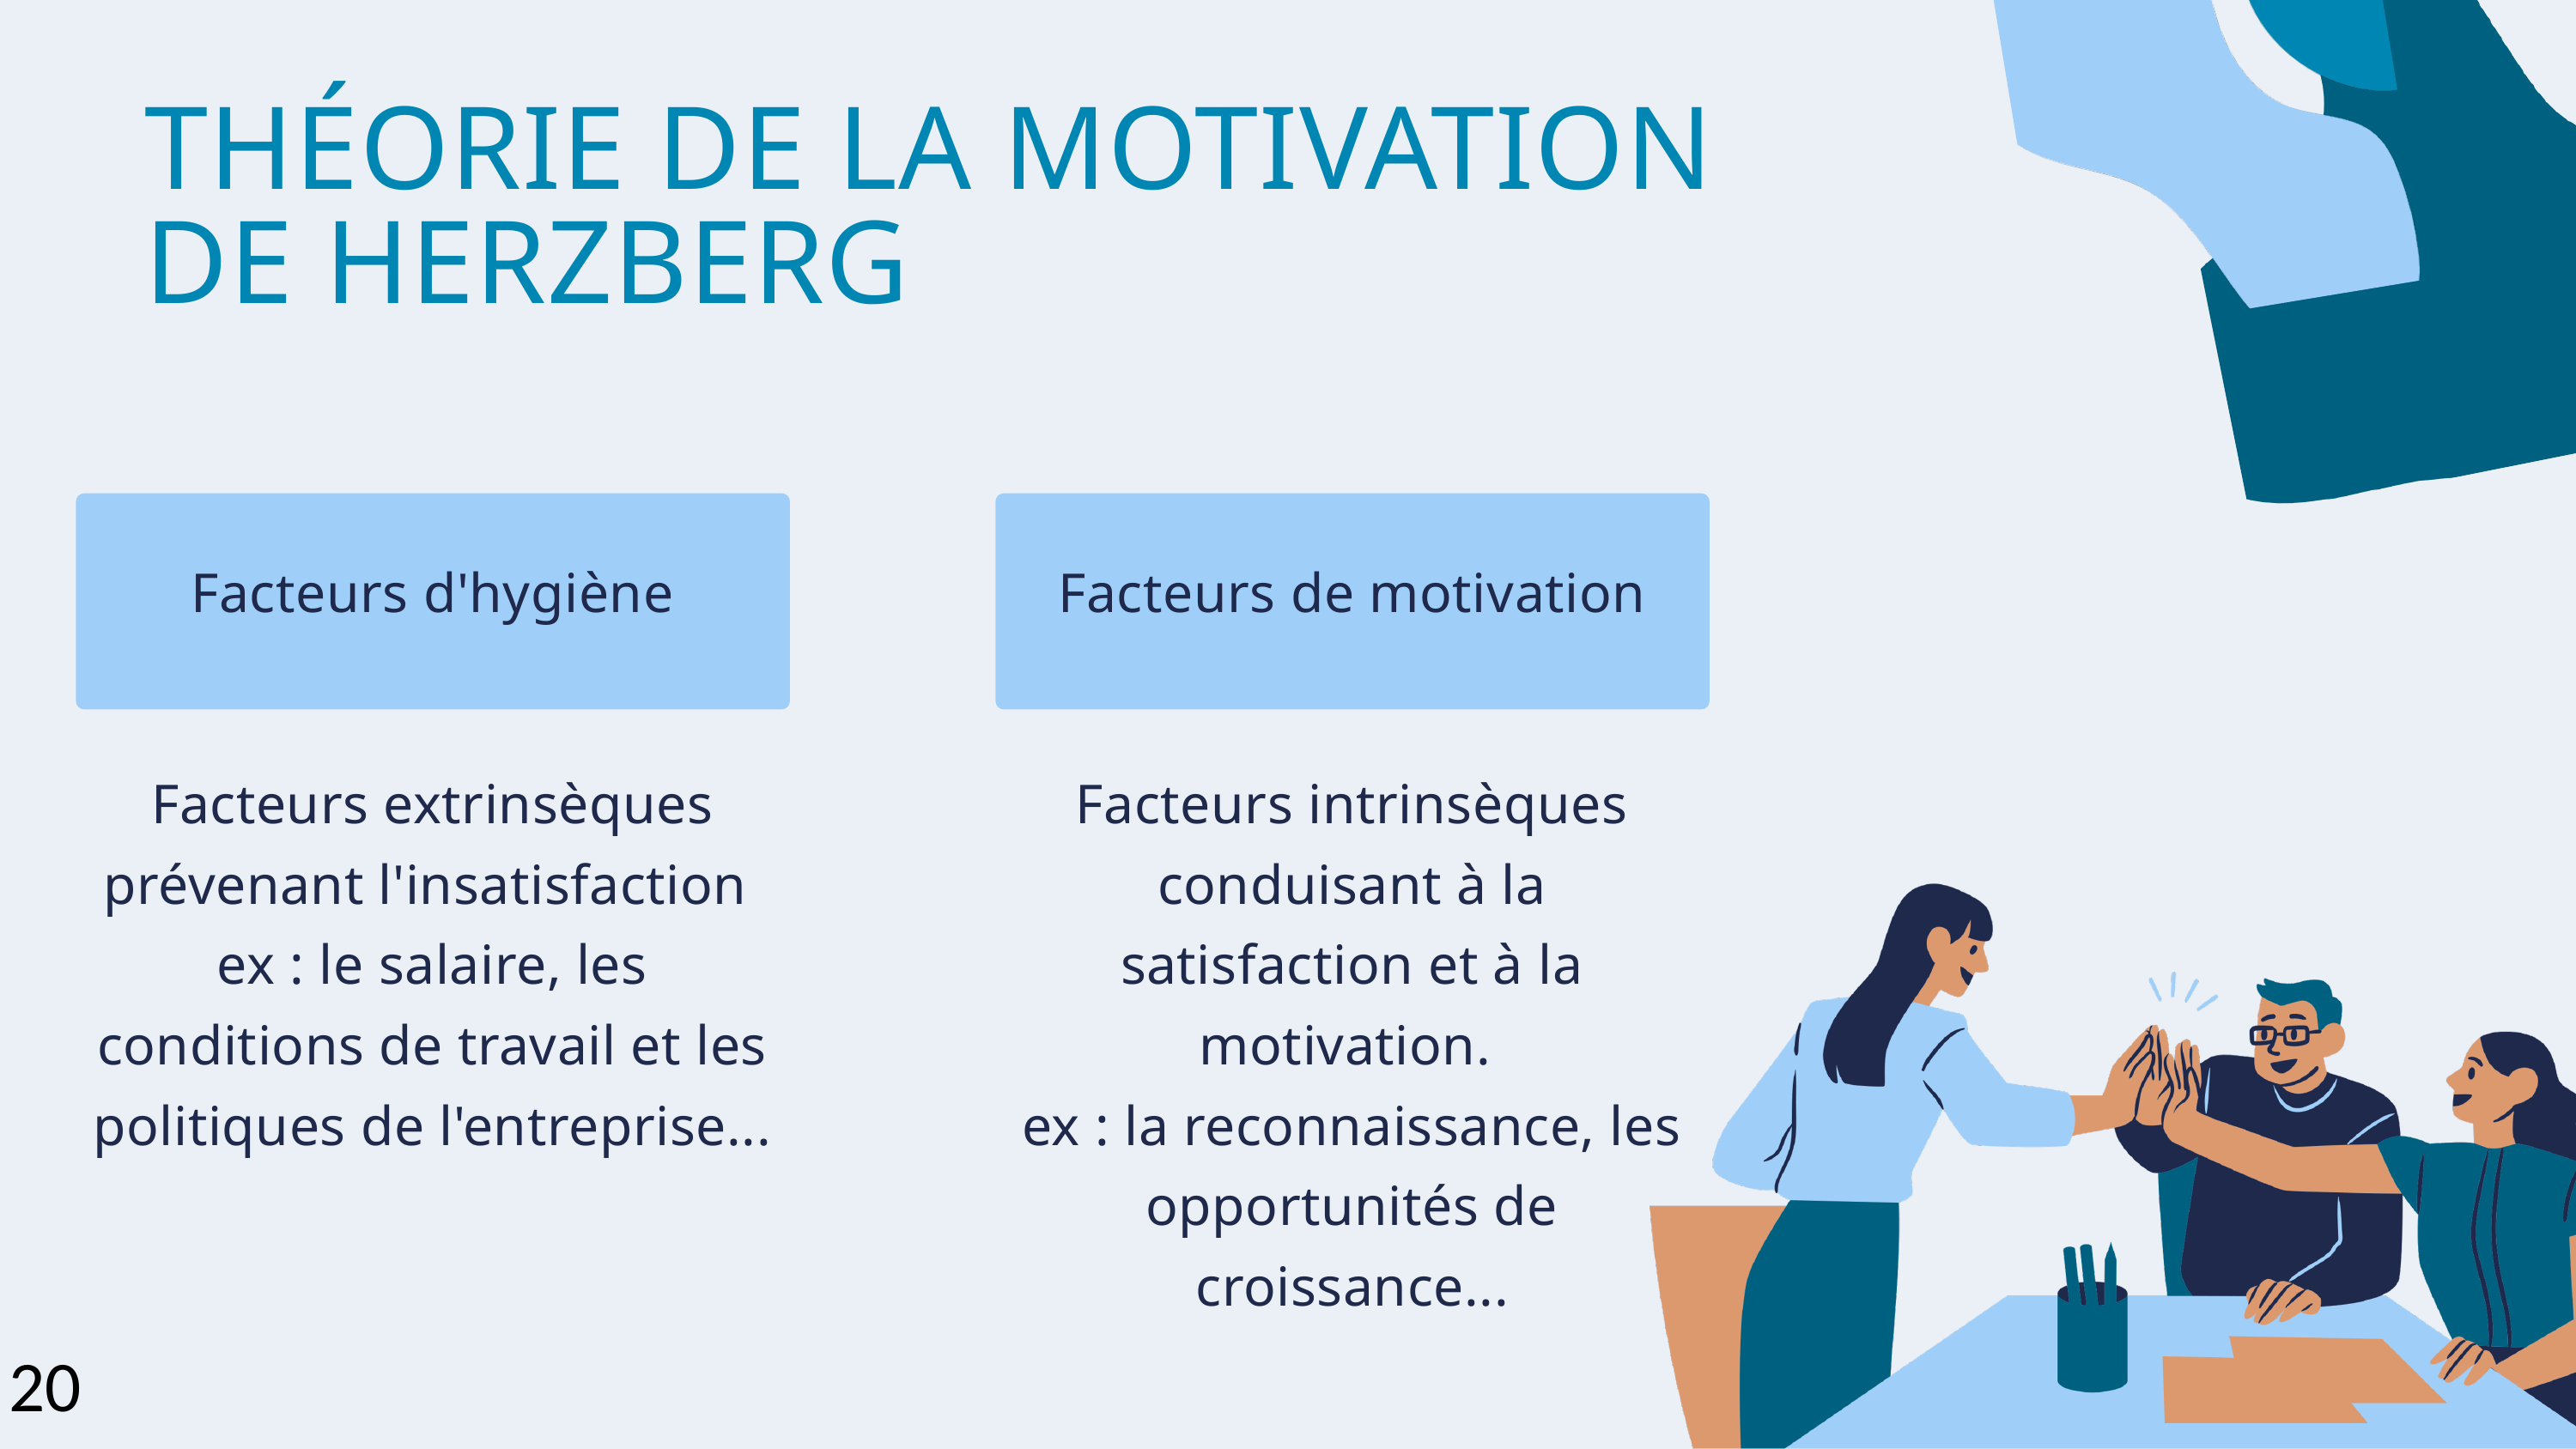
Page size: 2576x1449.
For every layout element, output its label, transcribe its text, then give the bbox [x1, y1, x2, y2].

text_box [2209, 0, 2576, 518]
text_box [995, 493, 1710, 710]
text_box [1993, 0, 2429, 342]
text_box [1649, 879, 2576, 1449]
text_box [76, 493, 791, 710]
text_box THÉORIE DE LA MOTIVATION DE HERZBERG [144, 97, 1752, 327]
slide_number 20 [0, 1357, 94, 1410]
text_box Facteurs extrinsèques prévenant l'insatisfaction ex : le salaire, les conditions de travail et les politiques de l'entreprise... [90, 754, 775, 1237]
text_box Facteurs intrinsèques conduisant à la satisfaction et à la motivation. ex : la reconnaissance, les opportunités de croissance... [1010, 754, 1695, 1397]
